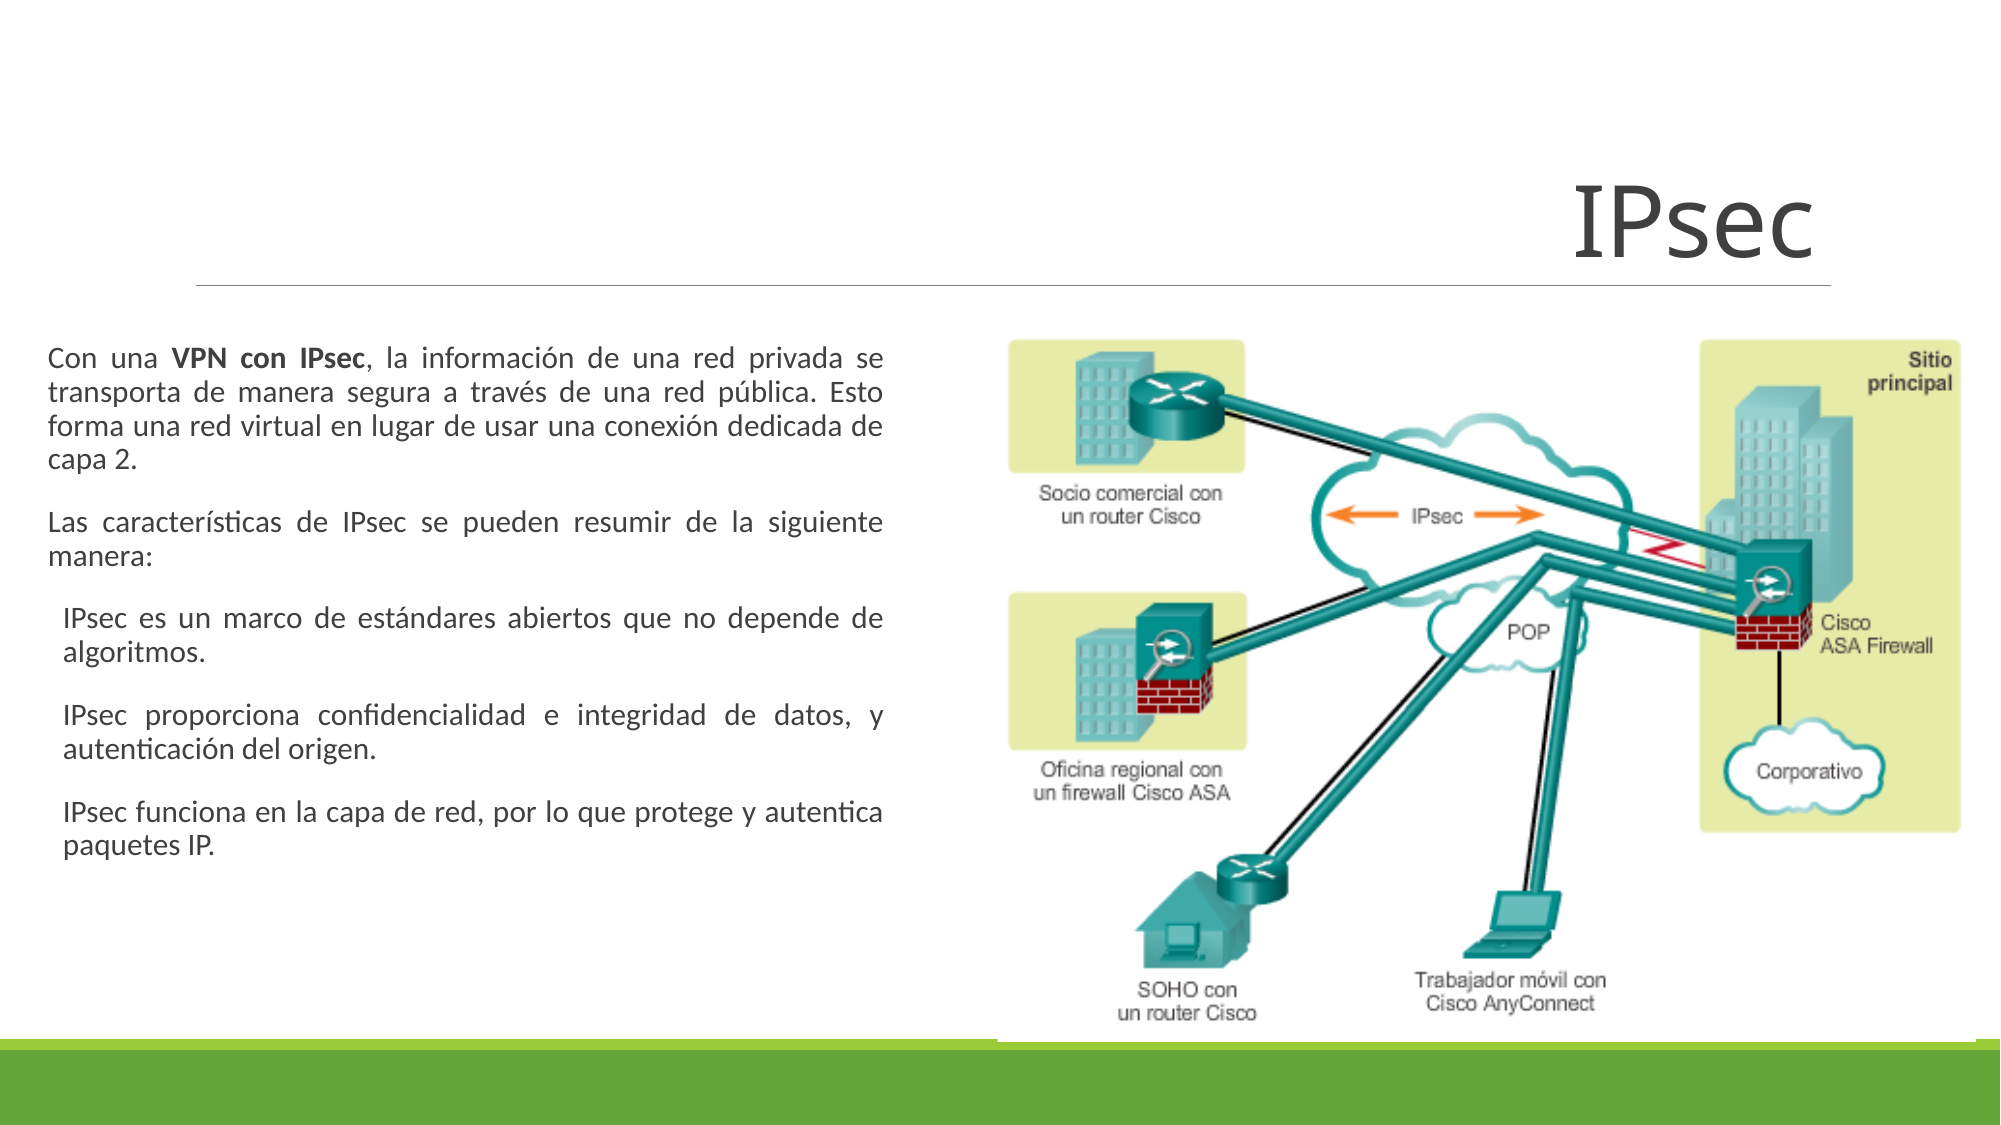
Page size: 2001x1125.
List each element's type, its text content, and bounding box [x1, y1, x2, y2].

picture [997, 333, 1977, 1043]
title IPsec [180, 47, 1830, 285]
list Con una VPN con IPsec, la información de una red privada se transporta de manera segura a través de una red pública. Esto forma una red virtual en lugar de usar una conexión dedicada de capa 2. Las características de IPsec se pueden resumir de la siguiente manera: IPsec es un marco de estándares abiertos que no depende de algoritmos. IPsec proporciona confidencialidad e integridad de datos, y autenticación del origen. IPsec funciona en la capa de red, por lo que protege y autentica paquetes IP. [48, 334, 886, 1015]
